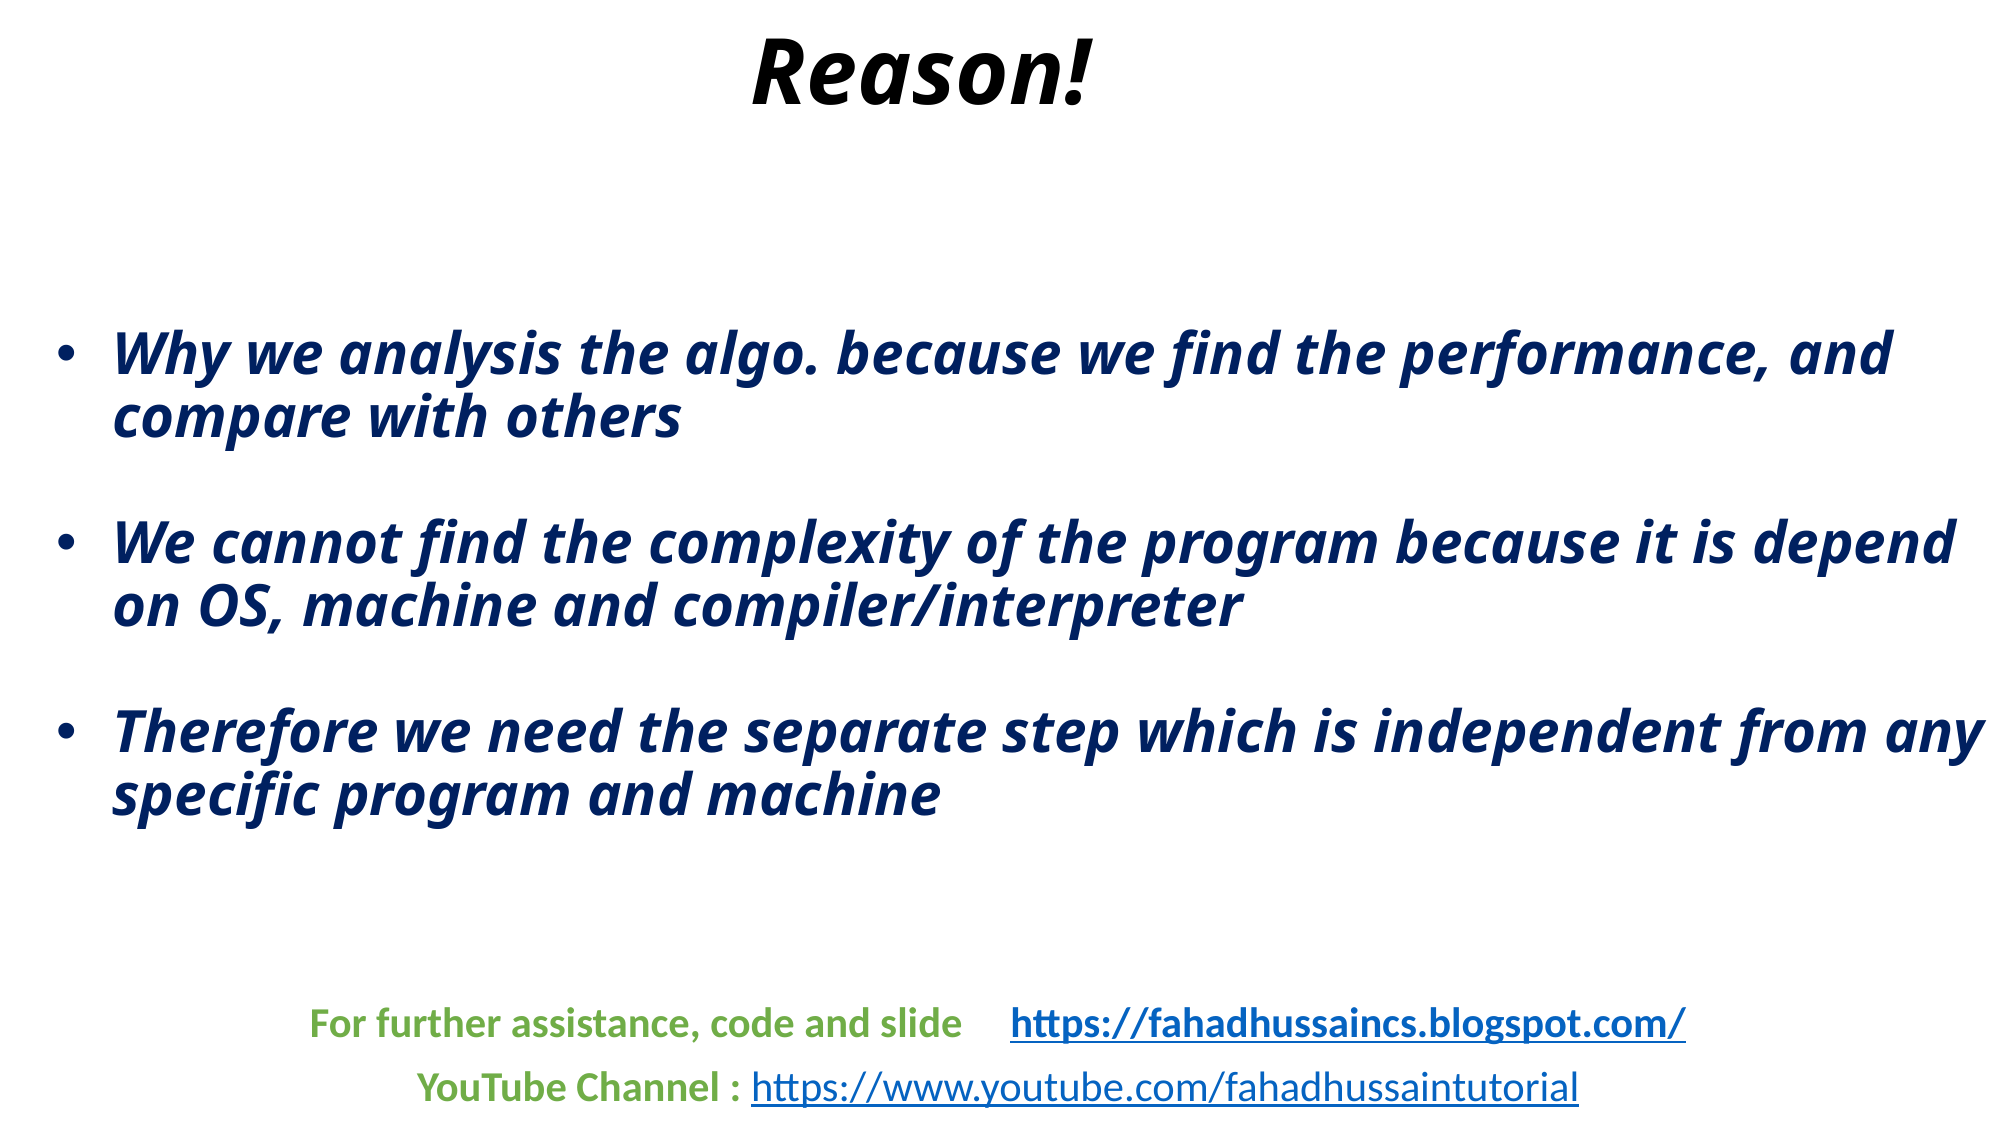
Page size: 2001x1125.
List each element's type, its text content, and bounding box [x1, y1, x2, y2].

text_box Why we analysis the algo. because we find the performance, and compare with others We cannot find the complexity of the program because it is depend on OS, machine and compiler/interpreter Therefore we need the separate step which is independent from any specific program and machine [41, 289, 2000, 836]
title Reason! [181, 7, 1661, 132]
subtitle For further assistance, code and slide https://fahadhussaincs.blogspot.com/ YouTube Channel : https://www.youtube.com/fahadhussaintutorial [18, 993, 1978, 1118]
